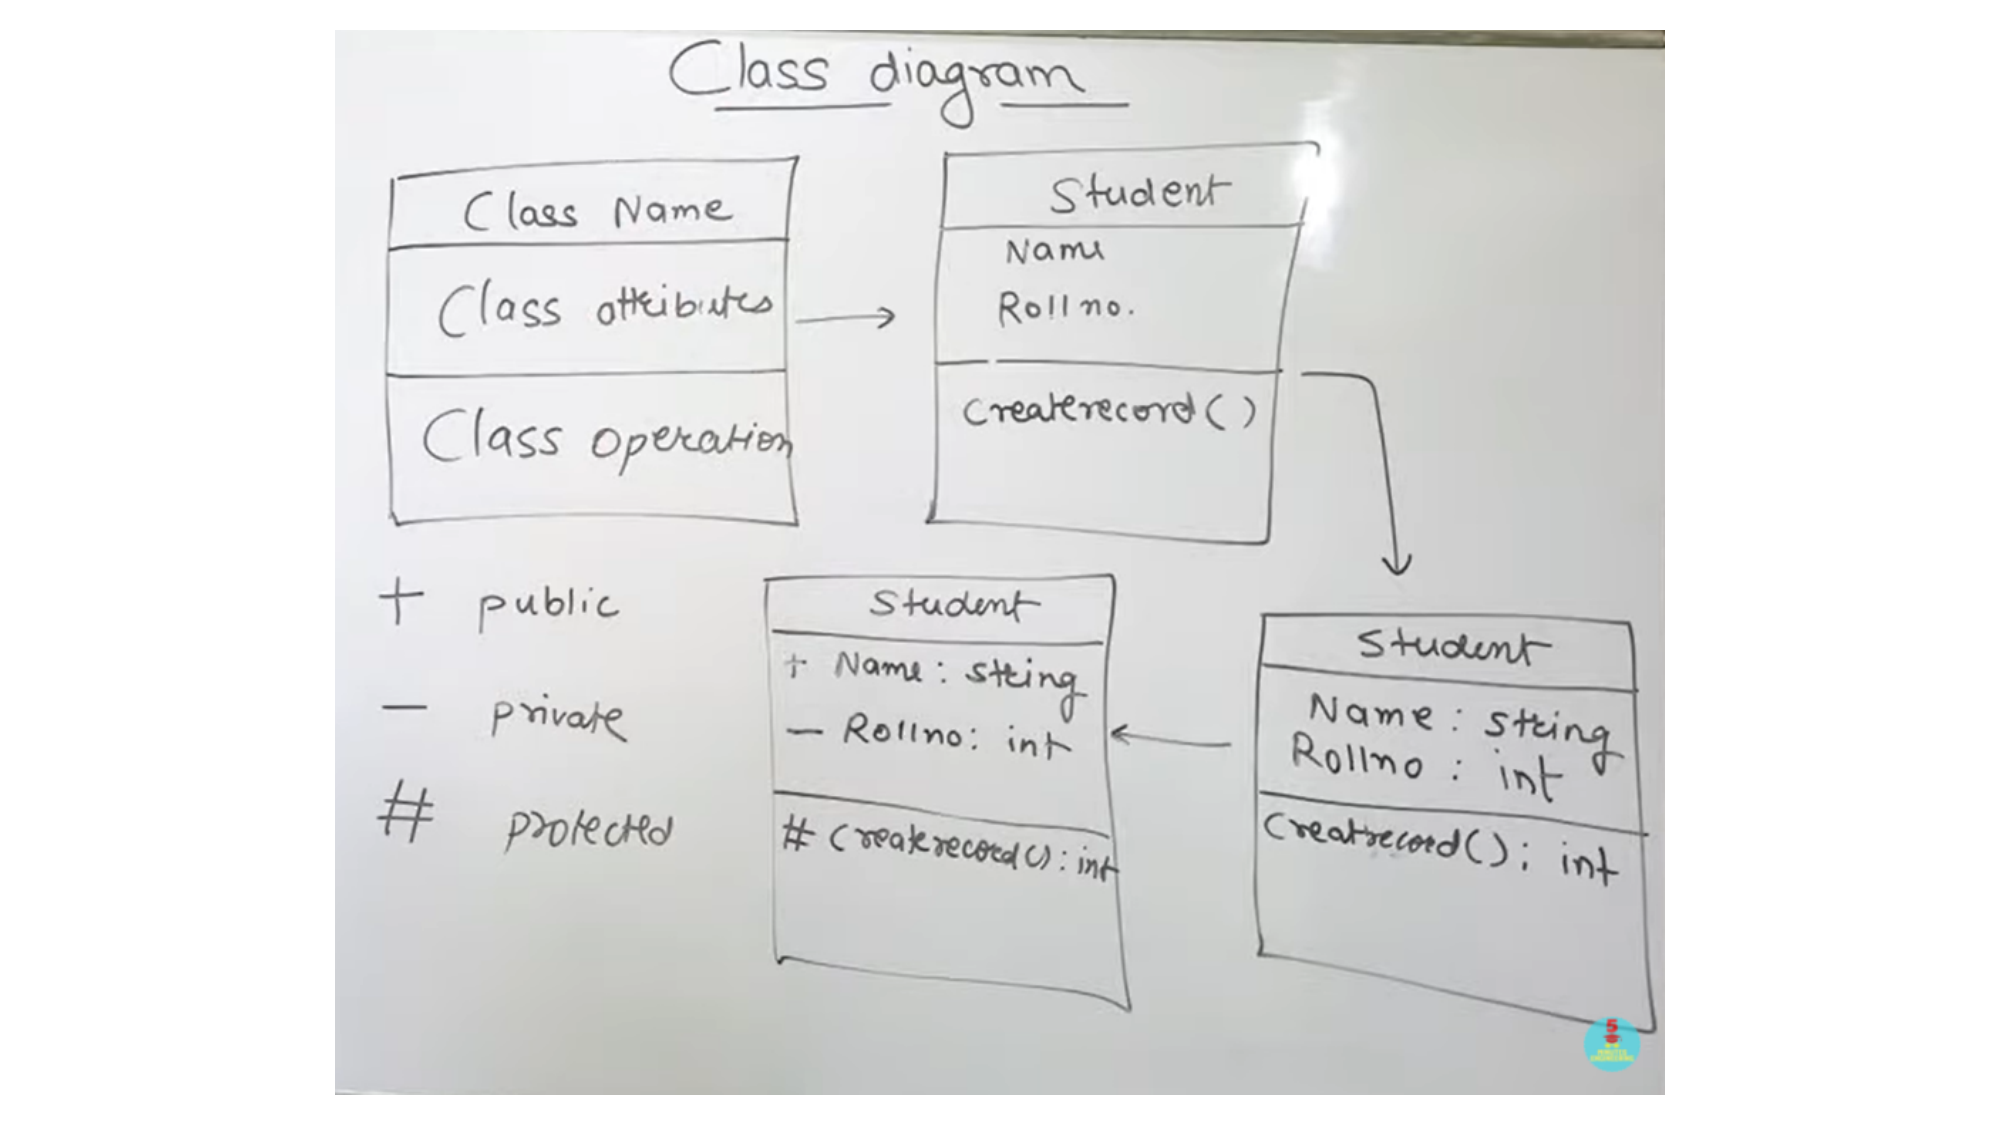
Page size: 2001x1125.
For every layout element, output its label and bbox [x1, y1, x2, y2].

picture [335, 30, 1665, 1095]
